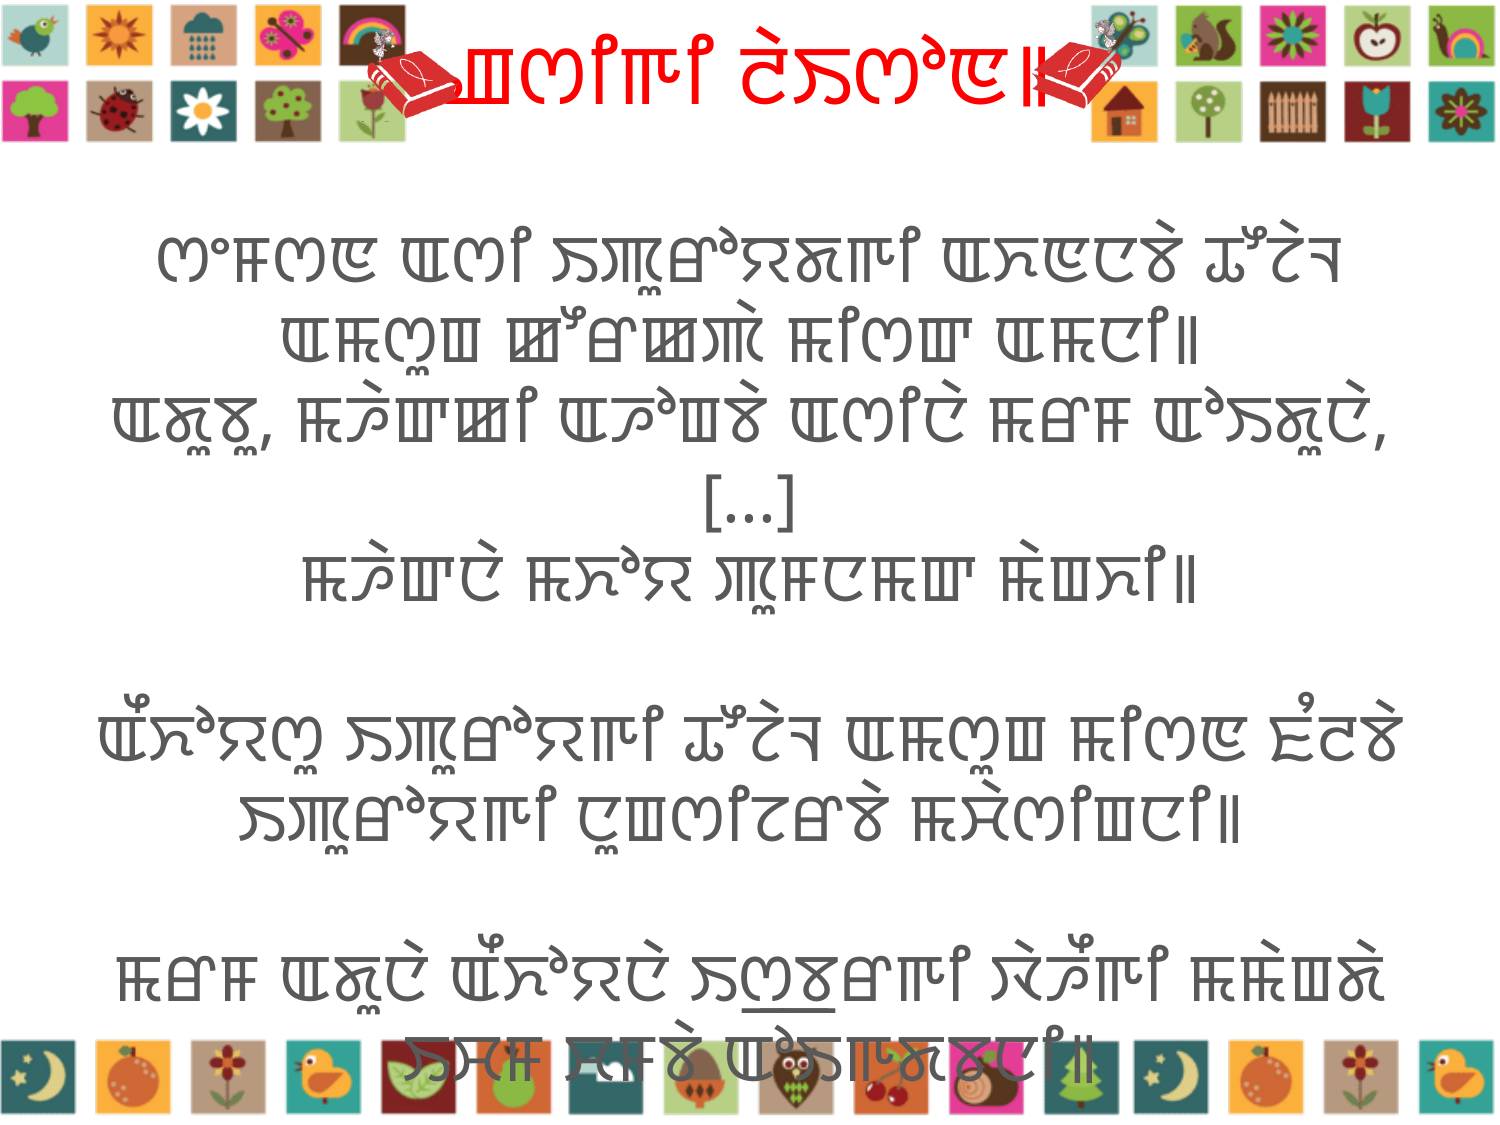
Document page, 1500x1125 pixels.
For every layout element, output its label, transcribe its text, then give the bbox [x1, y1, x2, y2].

picture [0, 3, 492, 150]
picture [999, 3, 1500, 150]
text_box ꯁꯦꯝꯁꯟ ꯑꯁꯤ ꯏꯄꯨꯔꯣꯌꯗꯒꯤ ꯑꯈꯟꯅꯕꯥ ꯊꯧꯖꯥꯜ ꯑꯃꯁꯨꯡ ꯀꯧꯔꯀꯄꯥ ꯃꯤꯁꯛ ꯑꯃꯅꯤ꯫ ꯑꯗꯨꯕꯨ, ꯃꯍꯥꯛꯀꯤ ꯑꯍꯣꯡꯕꯥ ꯑꯁꯤꯅꯥ ꯃꯔꯝ ꯑꯣꯏꯗꯨꯅꯥ, [...] ꯃꯍꯥꯛꯅꯥ ꯃꯈꯣꯌ ꯄꯨꯝꯅꯃꯛ ꯃꯥꯡꯈꯤ꯫ ꯑꯩꯈꯣꯌꯁꯨ ꯏꯄꯨꯔꯣꯌꯒꯤ ꯊꯧꯖꯥꯜ ꯑꯃꯁꯨꯡ ꯃꯤꯁꯟ ꯐꯪꯂꯕꯥ ꯏꯄꯨꯔꯣꯌꯒꯤ ꯅꯨꯡꯁꯤꯖꯔꯕꯥ ꯃꯆꯥꯁꯤꯡꯅꯤ꯫ ꯃꯔꯝ ꯑꯗꯨꯅꯥ ꯑꯩꯈꯣꯌꯅꯥ ꯏꯁ꯭ꯕꯔꯒꯤ ꯋꯥꯍꯩꯒꯤ ꯃꯃꯥꯡꯗꯥ ꯏꯆꯝ ꯆꯝꯕꯥ ꯑꯣꯏꯒꯗꯕꯅꯤ꯫ [76, 208, 1424, 1027]
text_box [0, 1028, 1500, 1118]
text_box ꯉꯁꯤꯒꯤ ꯂꯥꯏꯁꯣꯟ꯫ [489, 13, 1078, 129]
